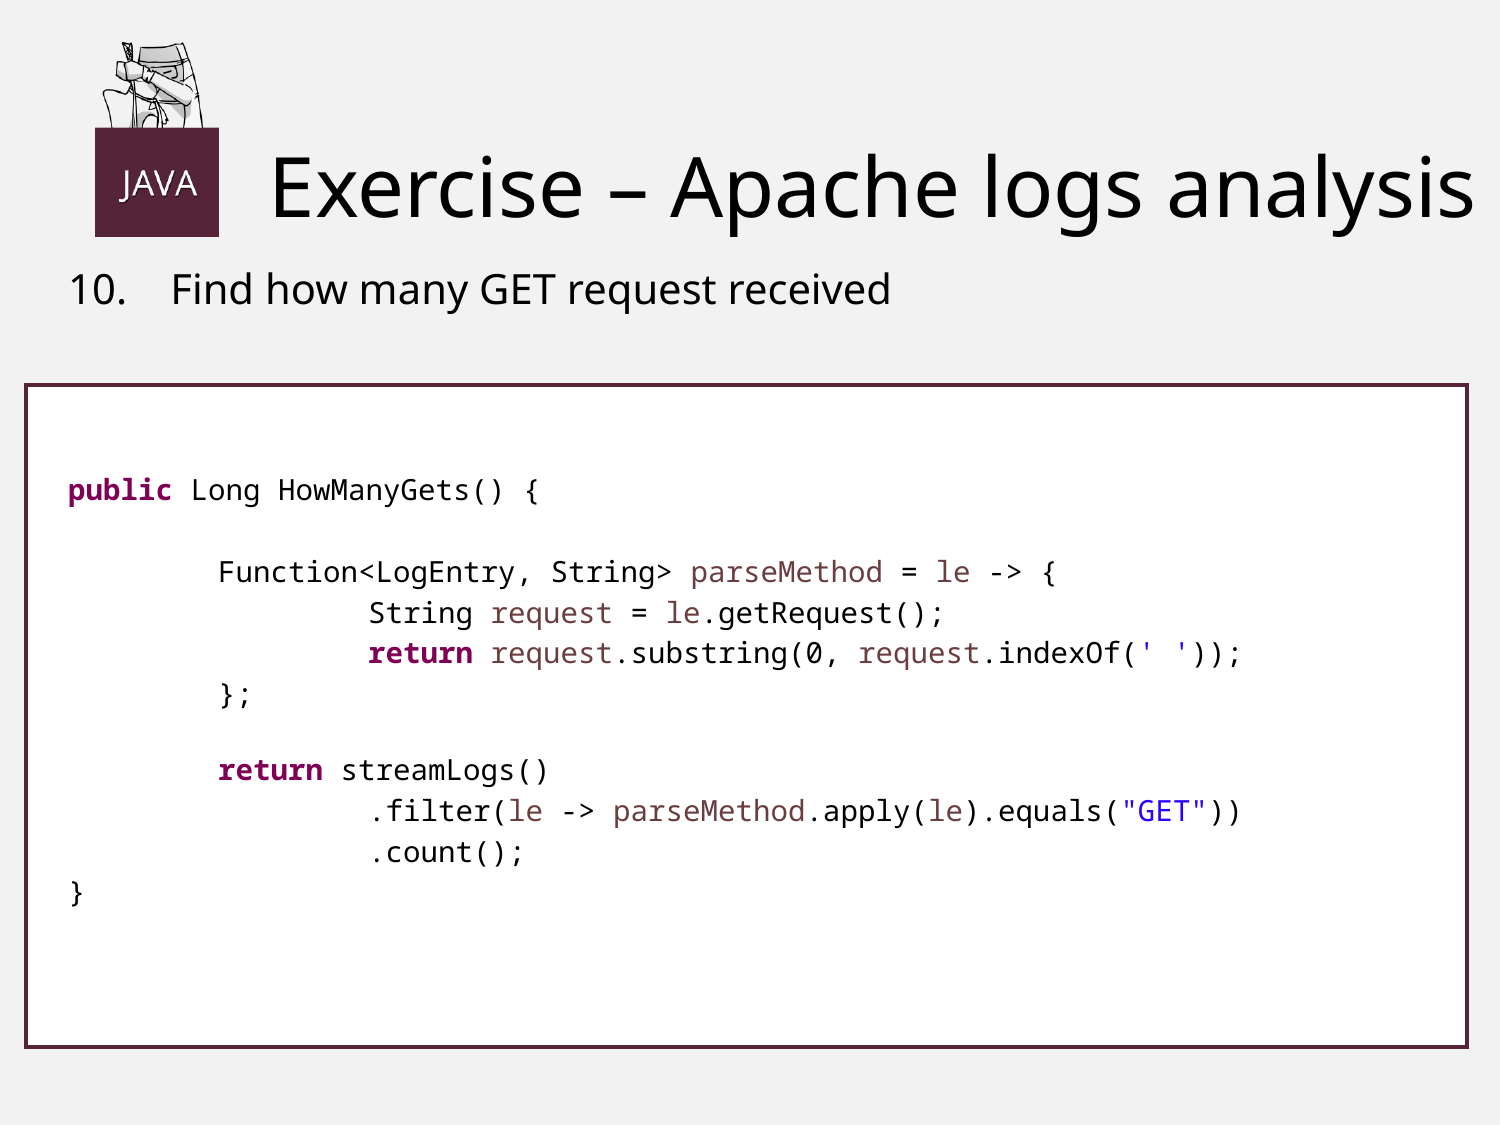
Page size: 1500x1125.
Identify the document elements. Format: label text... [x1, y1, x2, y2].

text_box 10. Find how many GET request received public Long HowManyGets() { Function<LogEntry, String> parseMethod = le -> { String request = le.getRequest(); return request.substring(0, request.indexOf(' ')); }; return streamLogs() .filter(le -> parseMethod.apply(le).equals("GET")) .count(); } [53, 196, 1447, 622]
picture [95, 42, 219, 238]
title Exercise – Apache logs analysis [253, 90, 1500, 279]
text_box [25, 385, 1467, 1047]
